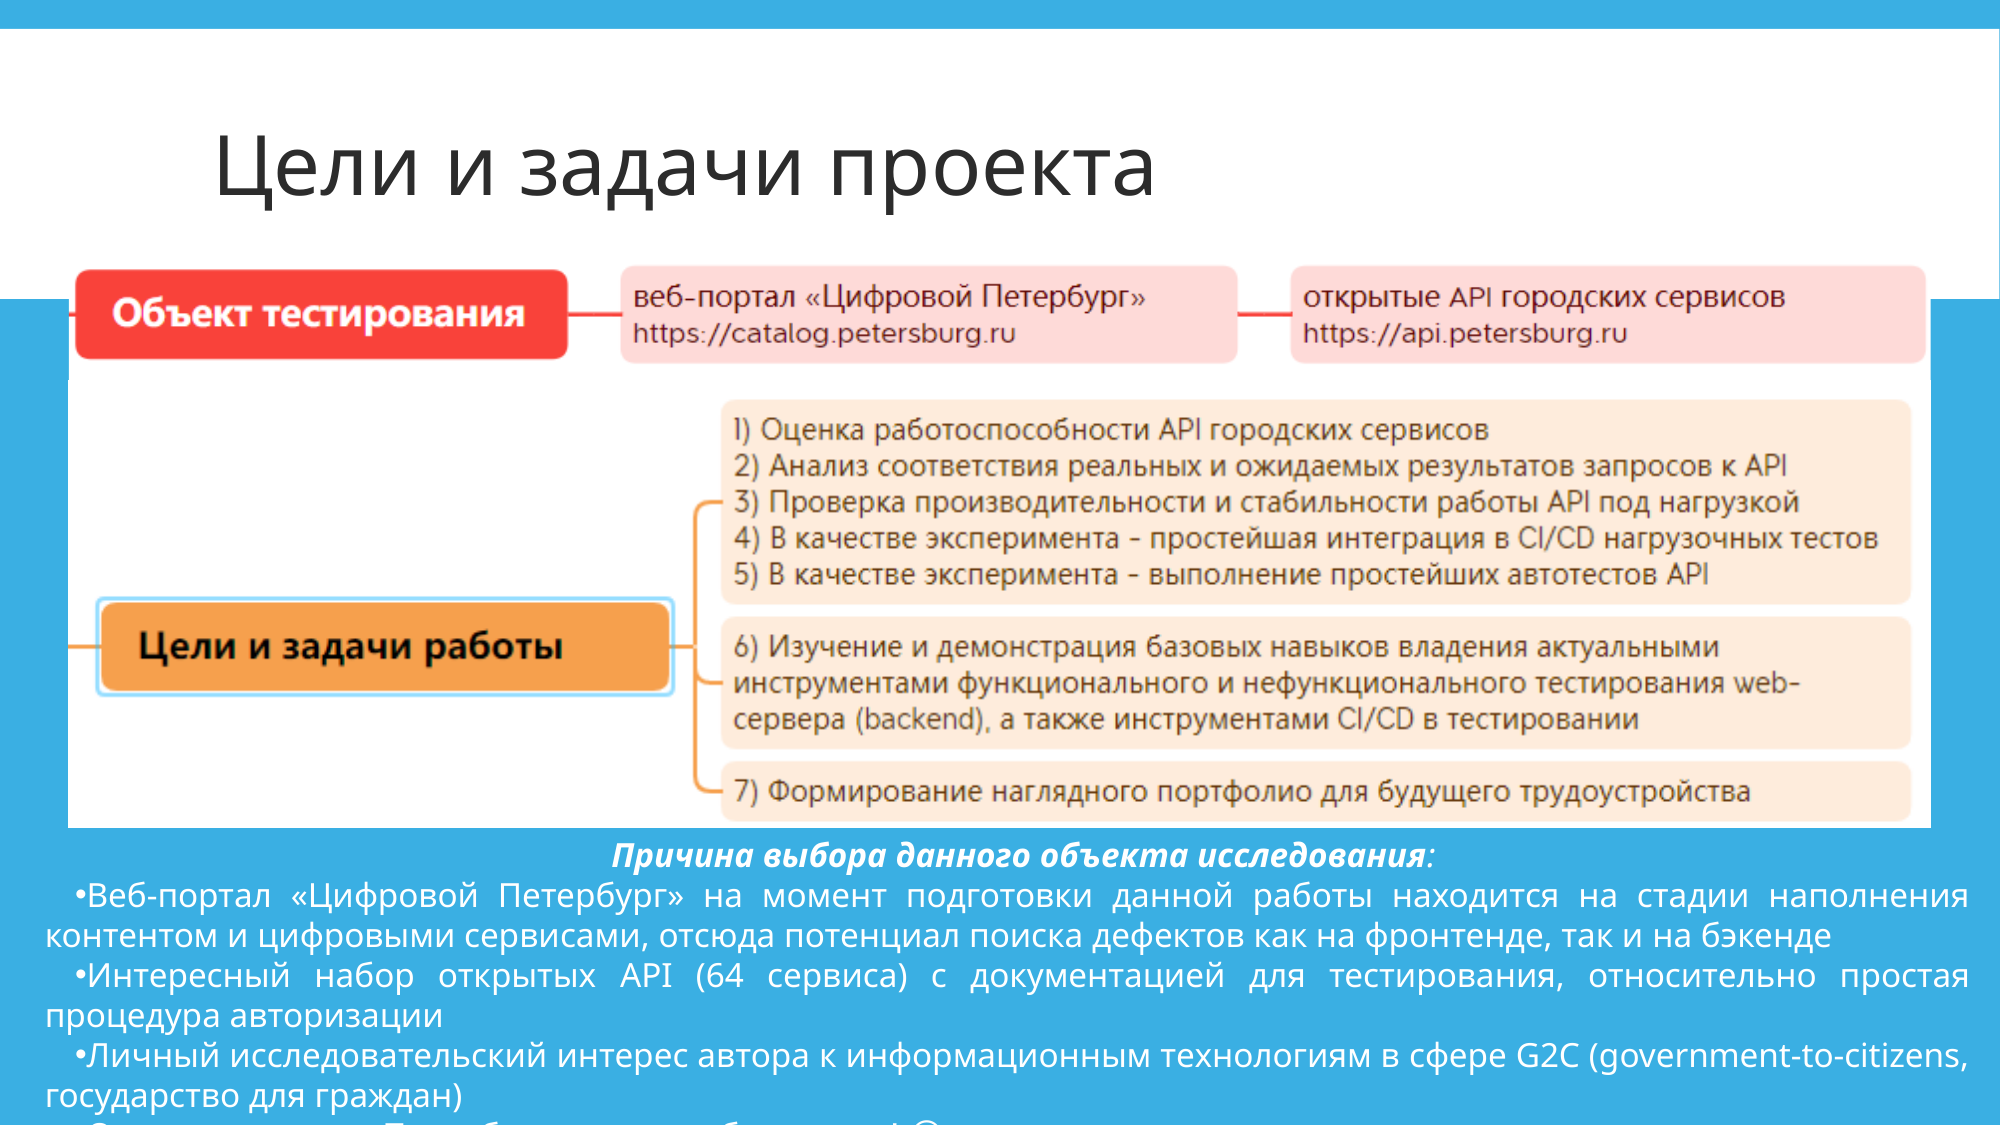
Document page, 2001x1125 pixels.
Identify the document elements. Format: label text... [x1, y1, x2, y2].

text_box Причина выбора данного объекта исследования: Веб-портал «Цифровой Петербург» на момент подготовки данной работы находится на стадии наполнения контентом и цифровыми сервисами, отсюда потенциал поиска дефектов как на фронтенде, так и на бэкенде Интересный набор открытых API (64 сервиса) с документацией для тестирования, относительно простая процедура авторизации Личный исследовательский интерес автора к информационным технологиям в сфере G2C (government-to-citizens, государство для граждан) Очень интересен Петербург, я еще не бывал там! 😊 [0, 827, 1987, 1125]
picture [68, 254, 1931, 828]
title Цели и задачи проекта [197, 46, 1803, 252]
